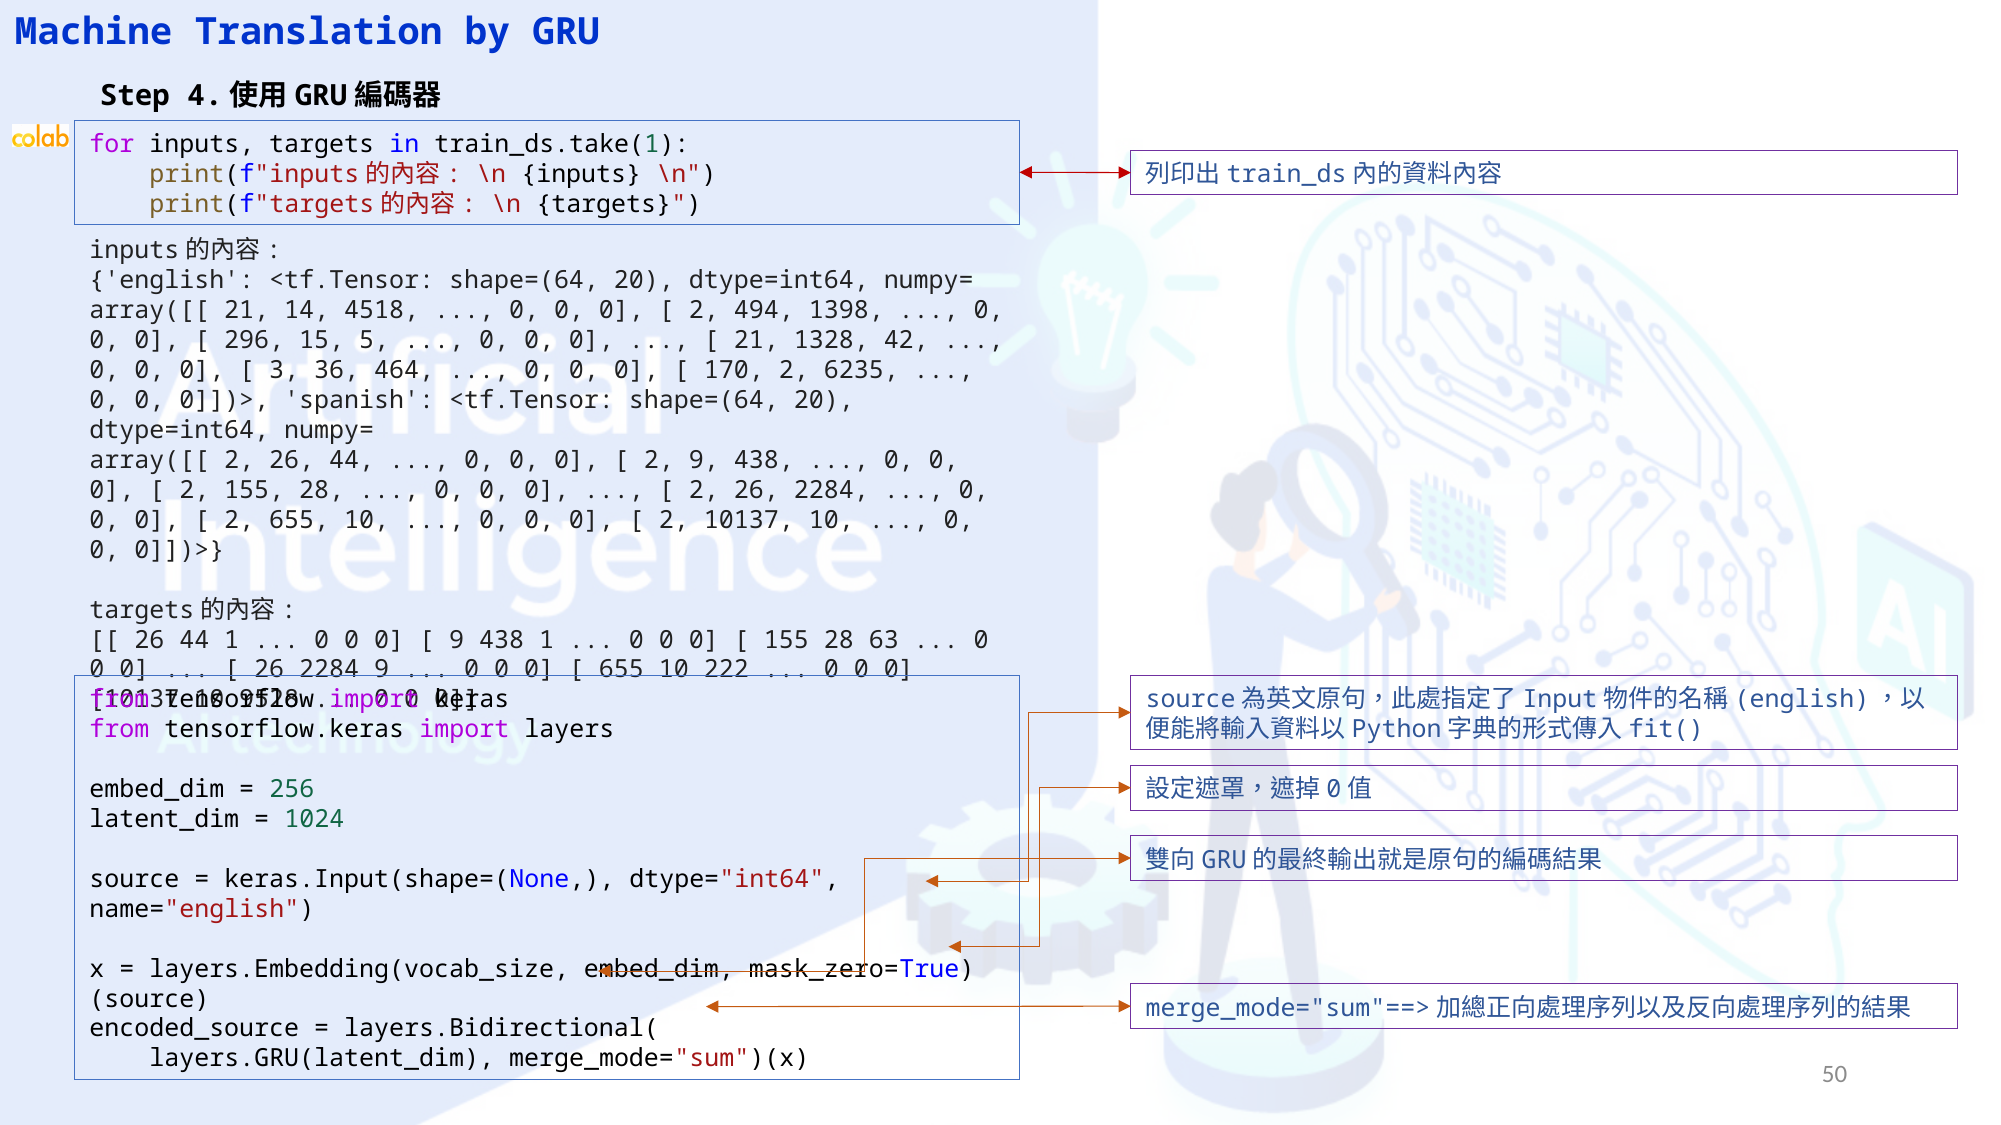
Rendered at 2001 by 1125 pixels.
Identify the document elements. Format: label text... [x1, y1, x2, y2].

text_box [948, 788, 1131, 858]
text_box inputs的內容: {'english': <tf.Tensor: shape=(64, 20), dtype=int64, numpy= array([[ 21, 14, 4518, ..., 0, 0, 0], [ 2, 494, 1398, ..., 0, 0, 0], [ 296, 15, 5, ..., 0, 0, 0], ..., [ 21, 1328, 42, ..., 0, 0, 0], [ 3, 36, 464, ..., 0, 0, 0], [ 170, 2, 6235, ..., 0, 0, 0]])>, 'spanish': <tf.Tensor: shape=(64, 20), dtype=int64, numpy= array([[ 2, 26, 44, ..., 0, 0, 0], [ 2, 9, 438, ..., 0, 0, 0], [ 2, 155, 28, ..., 0, 0, 0], ..., [ 2, 26, 2284, ..., 0, 0, 0], [ 2, 655, 10, ..., 0, 0, 0], [ 2, 10137, 10, ..., 0, 0, 0]])>} targets的內容: [[ 26 44 1 ... 0 0 0] [ 9 438 1 ... 0 0 0] [ 155 28 63 ... 0 0 0] ... [ 26 2284 9 ... 0 0 0] [ 655 10 222 ... 0 0 0] [10137 10 9528 ... 0 0 0]] [74, 226, 1020, 675]
text_box from tensorflow import keras from tensorflow.keras import layers embed_dim = 256 latent_dim = 1024 source = keras.Input(shape=(None,), dtype="int64", name="english") x = layers.Embedding(vocab_size, embed_dim, mask_zero=True)(source) encoded_source = layers.Bidirectional( layers.GRU(latent_dim), merge_mode="sum")(x) [74, 675, 1020, 1080]
picture [12, 124, 69, 147]
text_box 列印出train_ds內的資料內容 [1130, 150, 1958, 195]
text_box merge_mode="sum"==>加總正向處理序列以及反向處理序列的結果 [1130, 983, 1958, 1029]
text_box Machine Translation by GRU [0, 0, 1067, 60]
text_box Step 4.使用GRU編碼器 [85, 68, 1020, 119]
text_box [925, 712, 1131, 858]
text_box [598, 858, 1131, 972]
text_box for inputs, targets in train_ds.take(1): print(f"inputs的內容: \n {inputs} \n") print(f"targets的內容: \n {targets}") [74, 120, 1020, 225]
text_box 設定遮罩，遮掉0值 [1131, 765, 1958, 811]
text_box source為英文原句，此處指定了Input物件的名稱(english)，以便能將輸入資料以Python字典的形式傳入fit() [1130, 675, 1958, 750]
text_box 雙向GRU的最終輸出就是原句的編碼結果 [1131, 835, 1958, 881]
slide_number 49 [1412, 1042, 1863, 1103]
